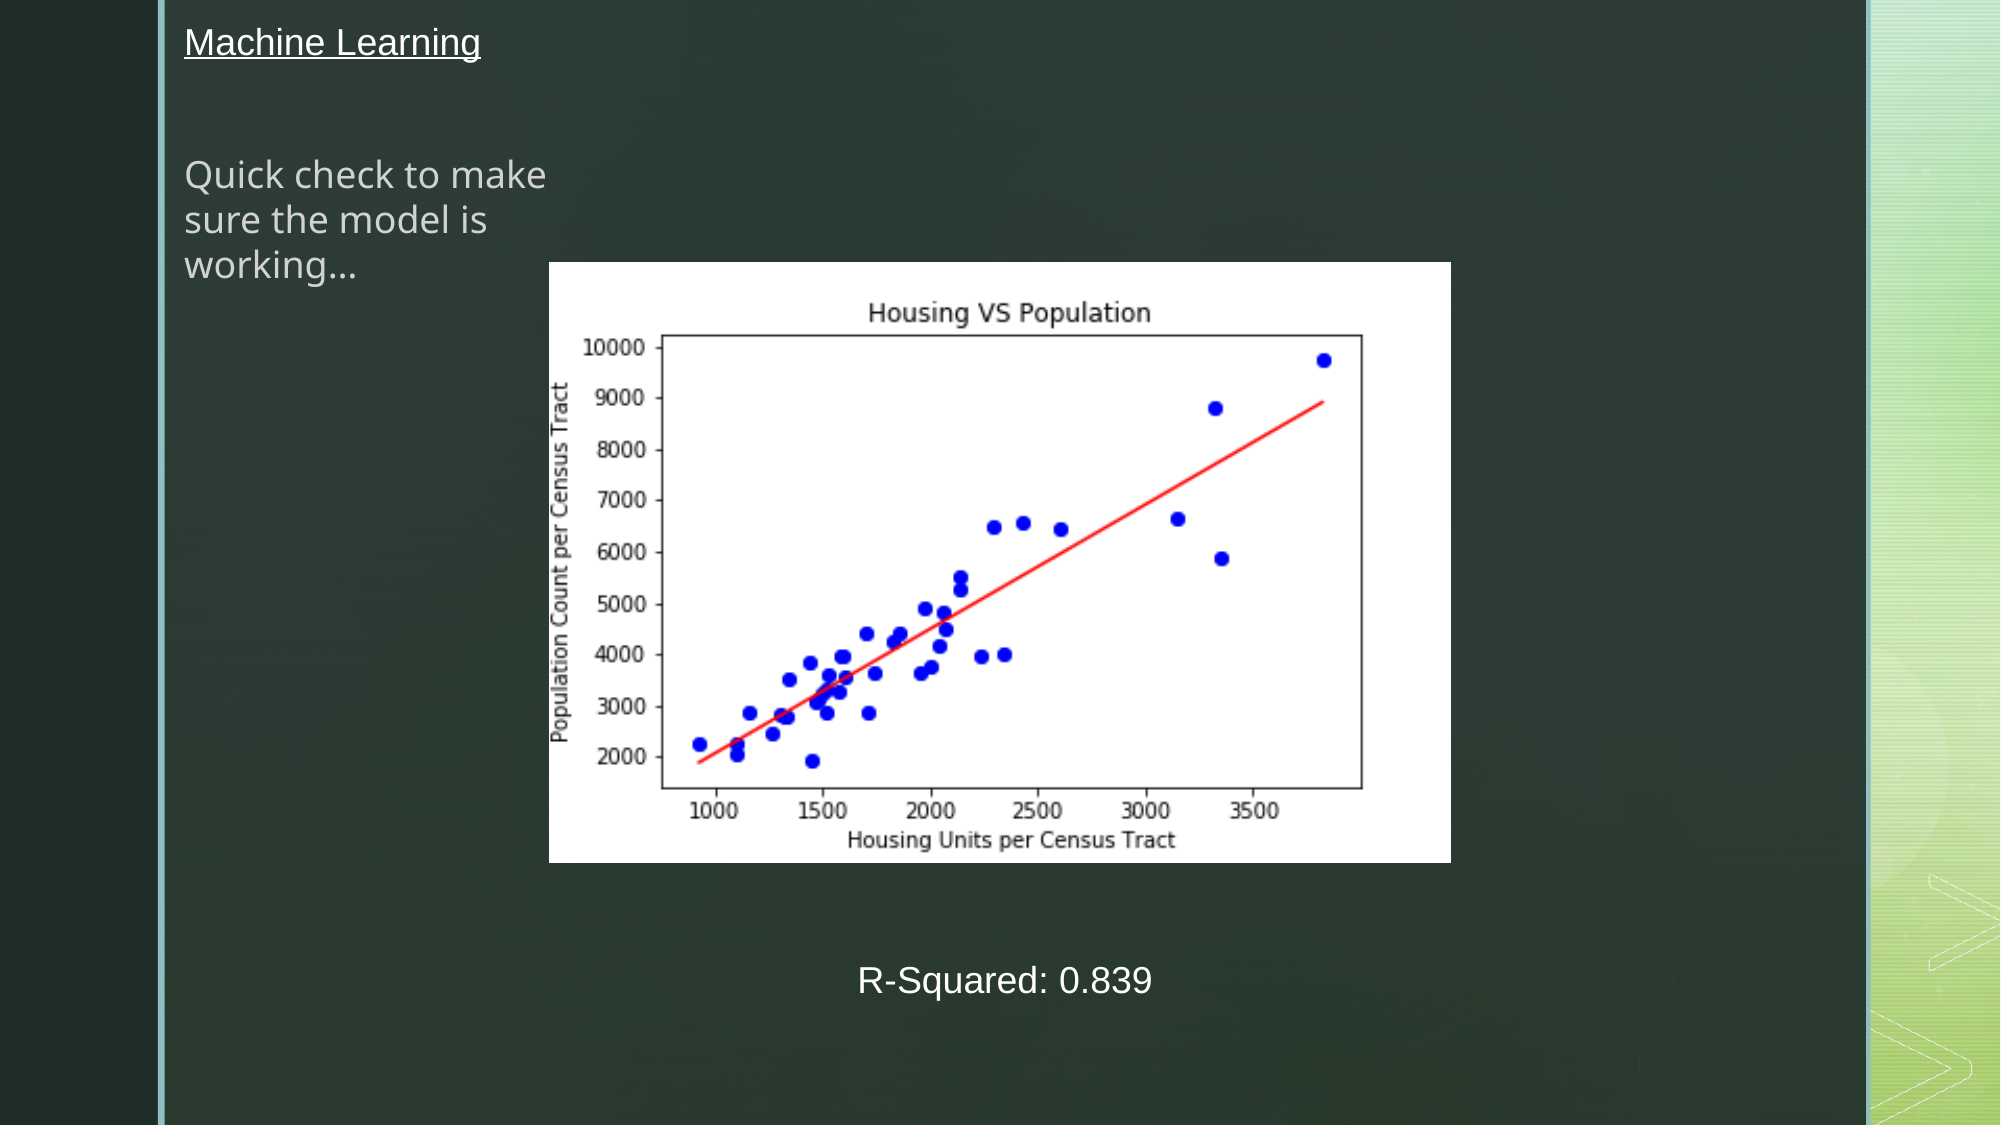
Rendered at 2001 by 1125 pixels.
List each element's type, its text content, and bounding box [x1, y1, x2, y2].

text_box R-Squared: 0.839 [695, 948, 1315, 1008]
text_box Machine Learning [169, 10, 620, 71]
text_box Quick check to make sure the model is working… [169, 144, 620, 294]
picture [1871, 0, 2001, 1125]
picture [549, 262, 1451, 863]
